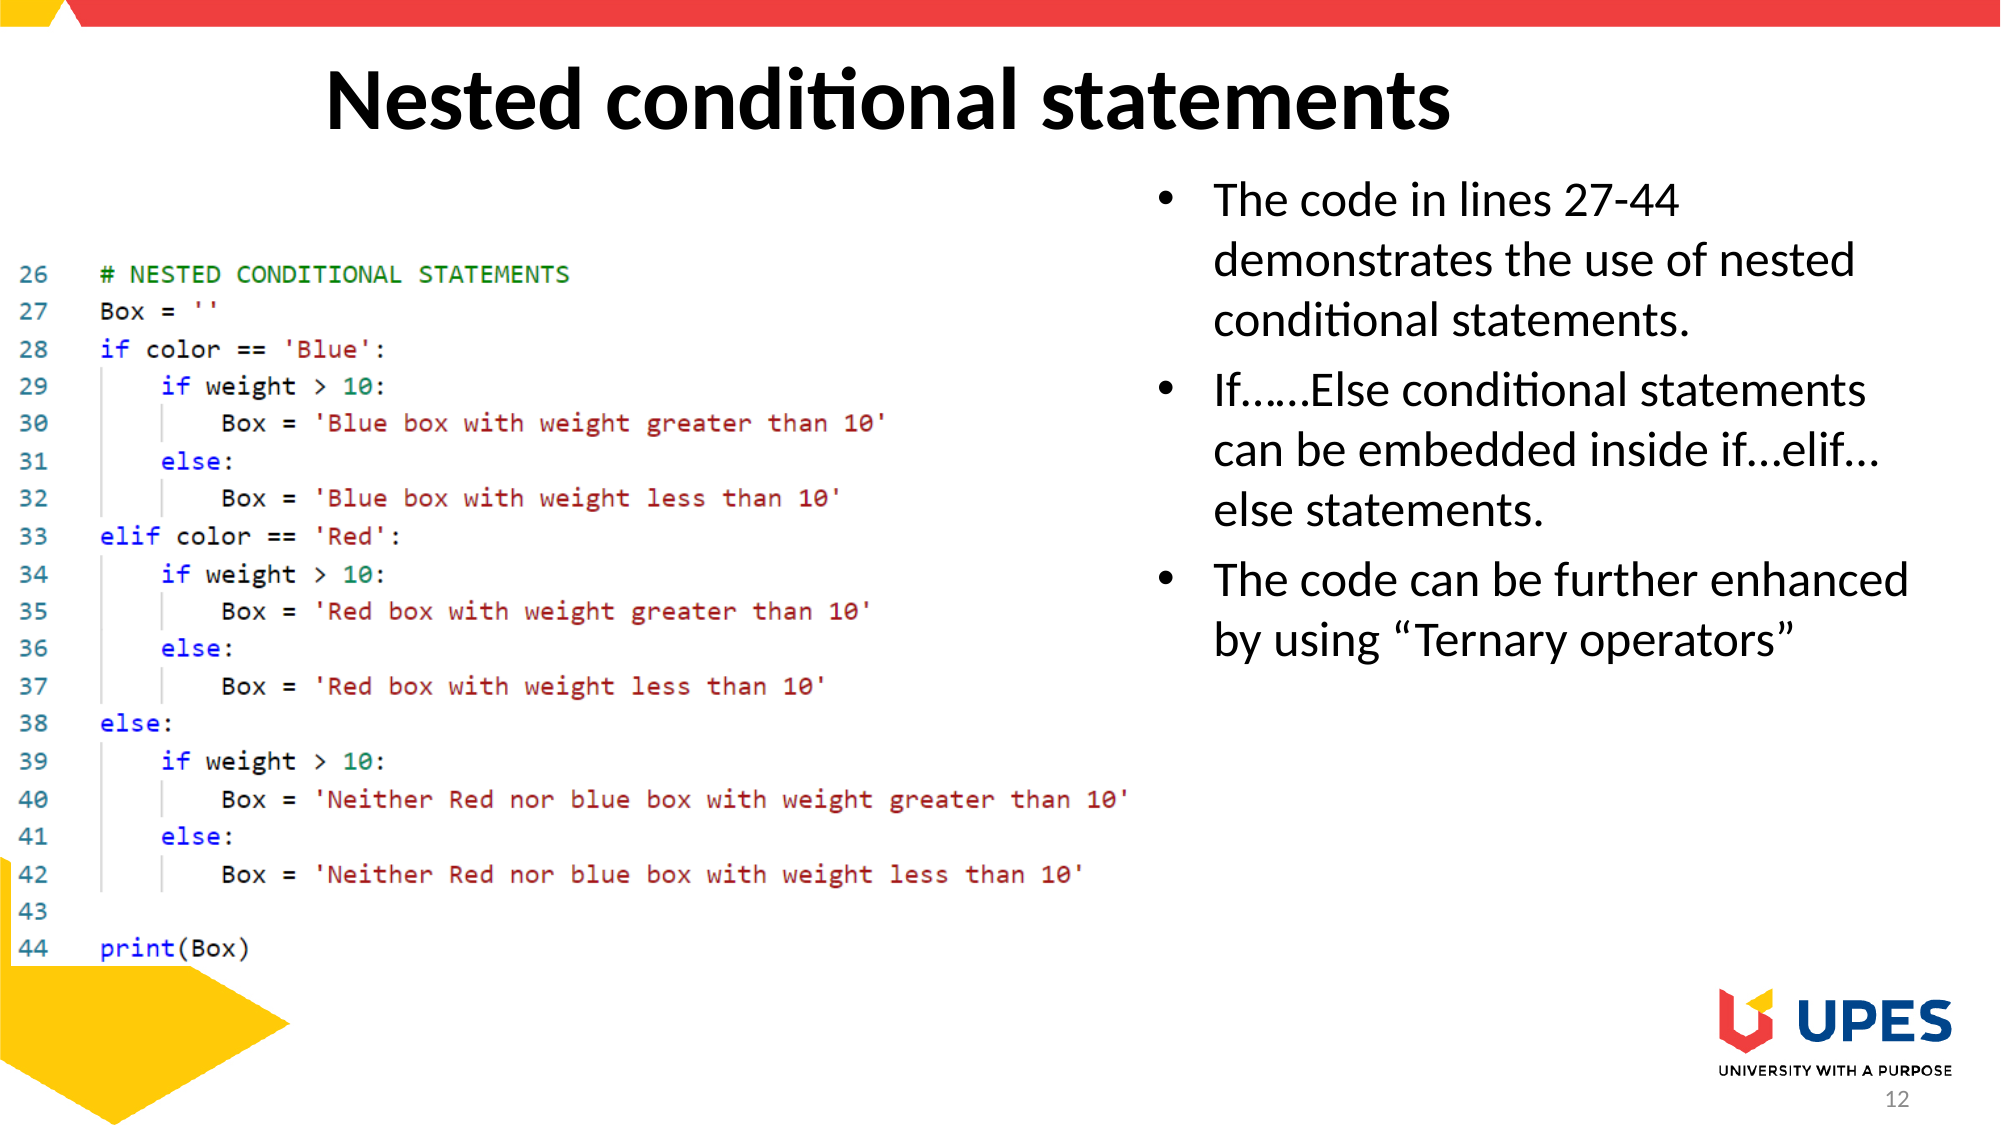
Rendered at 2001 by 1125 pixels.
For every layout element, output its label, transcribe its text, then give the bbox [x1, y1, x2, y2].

picture [0, 0, 2001, 1125]
list The code in lines 27-44 demonstrates the use of nested conditional statements. If……Else conditional statements can be embedded inside if…elif…else statements. The code can be further enhanced by using “Ternary operators” [1142, 159, 1961, 995]
title Nested conditional statements [0, 32, 1790, 155]
